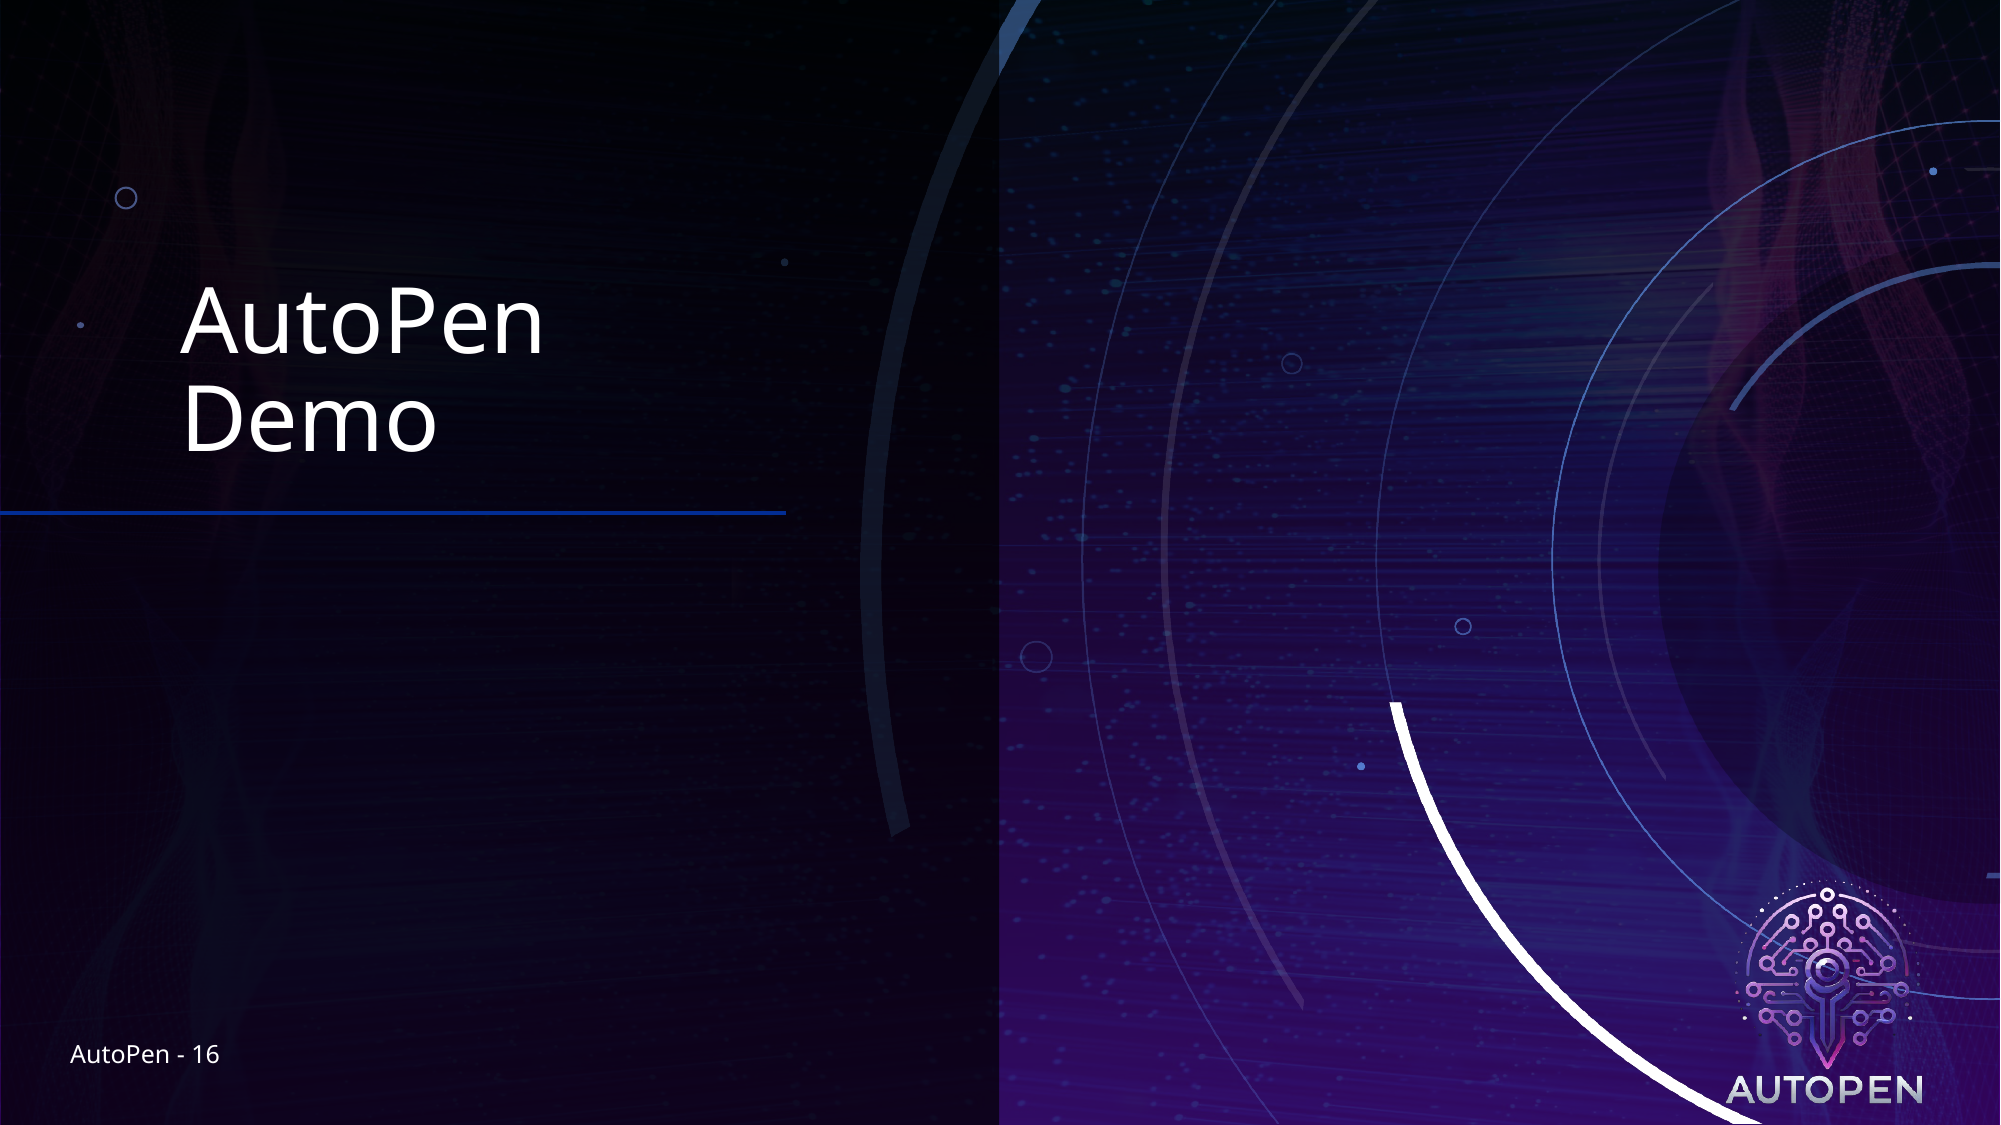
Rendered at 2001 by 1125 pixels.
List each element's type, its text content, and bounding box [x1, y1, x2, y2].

title AutoPen Demo [165, 256, 784, 480]
footer AutoPen - 16 [55, 1023, 731, 1084]
picture [731, 0, 2001, 1125]
